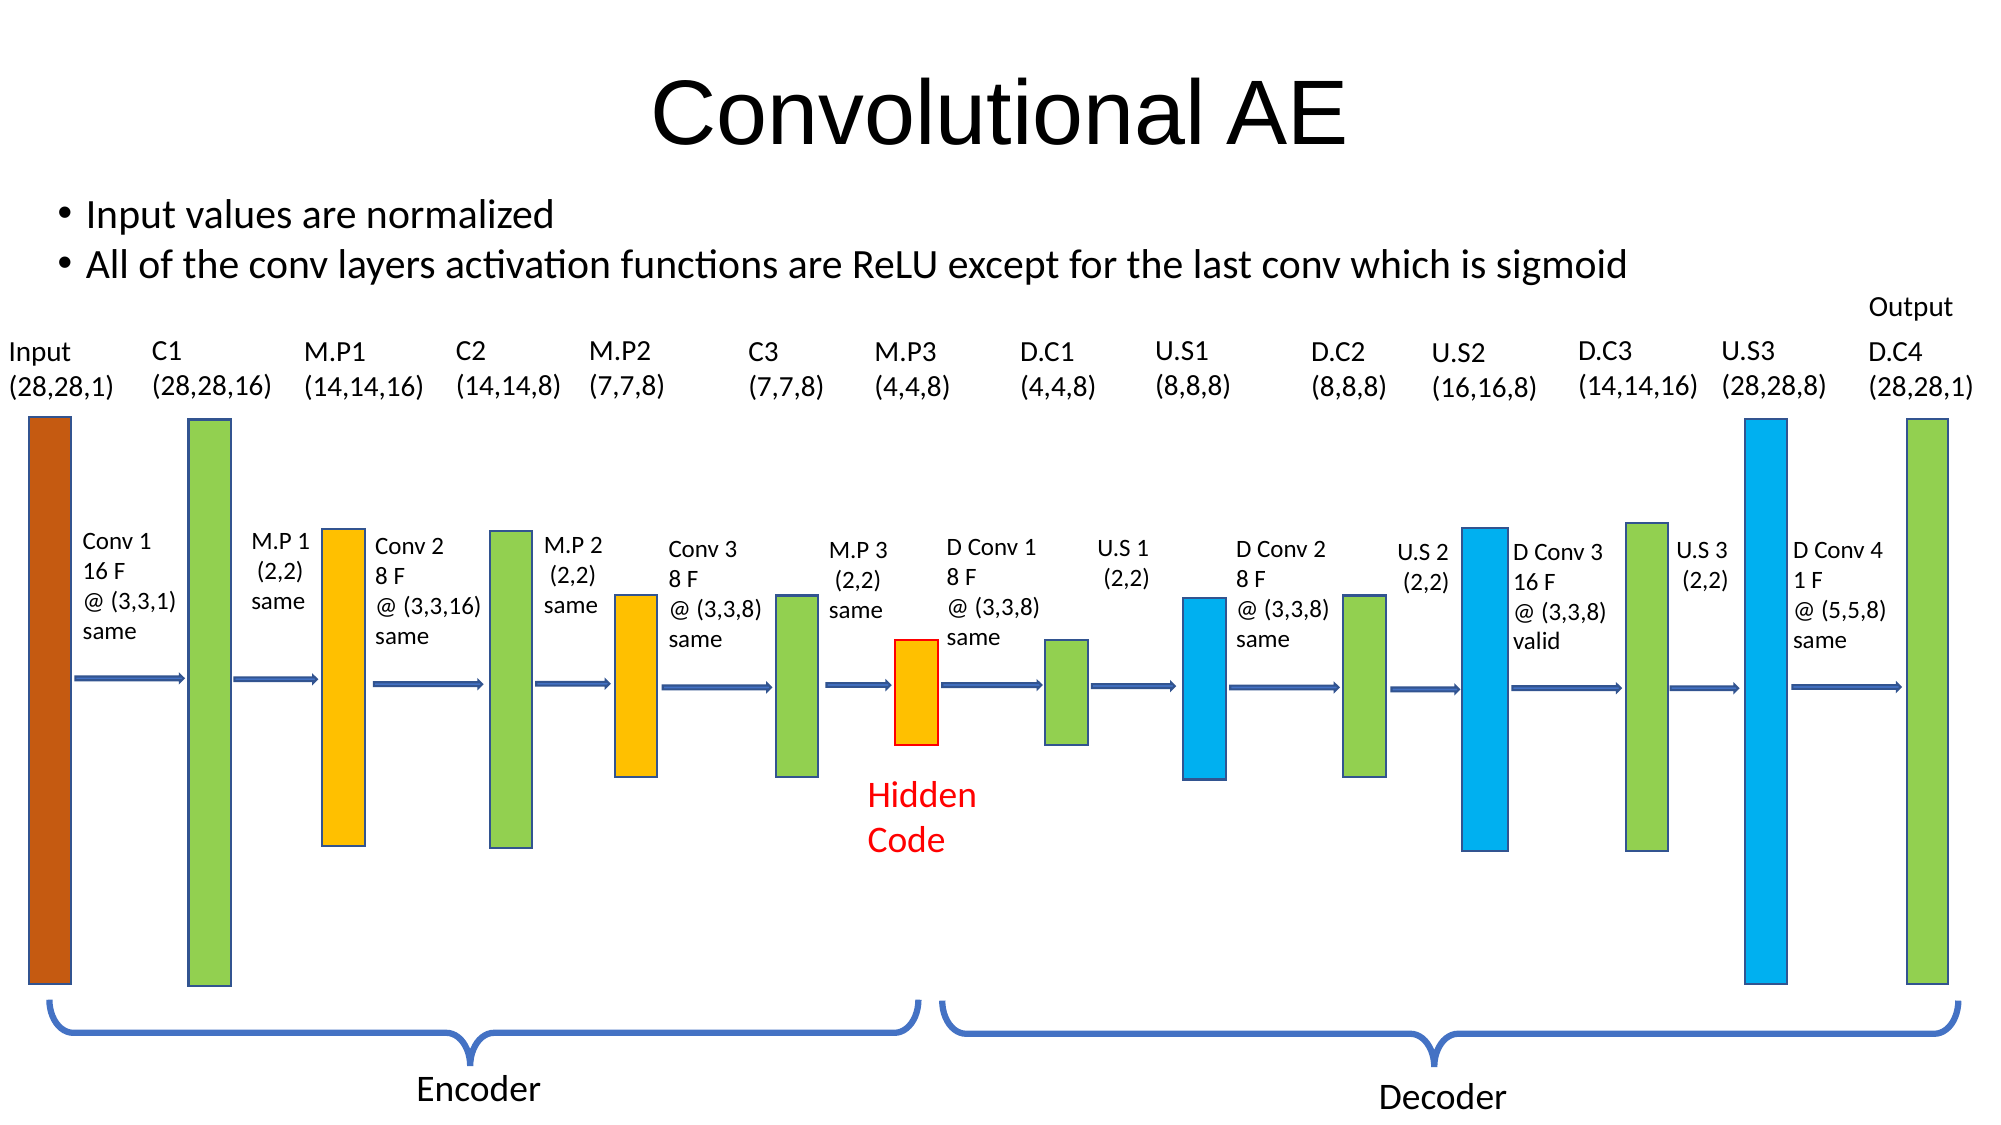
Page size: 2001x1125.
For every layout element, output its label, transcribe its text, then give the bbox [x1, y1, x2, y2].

text_box [1342, 594, 1387, 778]
text_box [233, 673, 319, 686]
text_box Conv 2 8 F @ (3,3,16) same [360, 522, 505, 657]
text_box Input (28,28,1) [0, 324, 137, 410]
text_box [1511, 681, 1623, 695]
text_box [535, 677, 611, 690]
text_box [489, 530, 533, 849]
text_box [1744, 602, 1788, 985]
text_box [1390, 683, 1461, 696]
text_box Input values are normalized All of the conv layers activation functions are ReLU except for the last conv which is sigmoid [42, 179, 1773, 295]
text_box D.C3 (14,14,16) [1563, 323, 1706, 444]
text_box [825, 678, 892, 692]
text_box Encoder [401, 1057, 654, 1117]
text_box M.P 3 (2,2) same [814, 526, 931, 632]
text_box D Conv 4 1 F @ (5,5,8) same [1778, 526, 1906, 662]
text_box M.P1 (14,14,16) [288, 325, 449, 445]
text_box C2 (14,14,8) [441, 323, 601, 444]
text_box [1090, 679, 1177, 693]
text_box D.C1 (4,4,8) [1005, 325, 1165, 445]
text_box U.S 1 (2,2) [1082, 524, 1228, 599]
text_box [28, 416, 72, 985]
text_box [614, 594, 658, 778]
text_box C3 (7,7,8) [733, 325, 859, 445]
text_box U.S1 (8,8,8) [1140, 323, 1300, 444]
text_box [372, 677, 484, 691]
text_box [894, 639, 939, 746]
text_box [941, 1000, 1959, 1064]
text_box Decoder [1364, 1064, 1617, 1125]
text_box Conv 3 8 F @ (3,3,8) same [653, 525, 799, 660]
text_box [941, 678, 1043, 692]
text_box U.S 2 (2,2) [1382, 527, 1498, 603]
text_box M.P2 (7,7,8) [574, 324, 734, 444]
text_box [1461, 603, 1509, 852]
text_box M.P 1 (2,2) same [236, 517, 381, 622]
text_box M.P3 (4,4,8) [859, 325, 1005, 445]
text_box Hidden Code [852, 763, 998, 868]
text_box D Conv 1 8 F @ (3,3,8) same [931, 523, 1077, 658]
text_box [1625, 522, 1669, 852]
text_box [1744, 444, 1788, 526]
text_box [321, 528, 366, 847]
text_box [1044, 639, 1089, 746]
text_box [187, 444, 232, 987]
text_box Conv 1 16 F @ (3,3,1) same [67, 517, 213, 652]
text_box U.S3 (28,28,8) [1706, 323, 1854, 444]
text_box [1229, 681, 1341, 694]
text_box [48, 999, 919, 1057]
text_box [661, 681, 773, 694]
text_box Output [1854, 280, 2000, 330]
text_box [1669, 682, 1740, 695]
text_box D Conv 2 8 F @ (3,3,8) same [1221, 525, 1366, 660]
text_box [1791, 680, 1903, 694]
text_box [1906, 445, 1949, 985]
text_box U.S2 (16,16,8) [1416, 325, 1577, 446]
text_box C1 (28,28,16) [137, 324, 297, 444]
text_box U.S 3 (2,2) [1661, 526, 1778, 602]
title Convolutional AE [137, 39, 1863, 191]
text_box D Conv 3 16 F @ (3,3,8) valid [1498, 527, 1625, 663]
text_box [775, 594, 819, 778]
text_box M.P 2 (2,2) same [529, 521, 674, 626]
text_box D.C4 (28,28,1) [1853, 324, 2000, 445]
text_box [1182, 599, 1227, 781]
text_box [74, 672, 186, 685]
text_box D.C2 (8,8,8) [1296, 325, 1416, 445]
